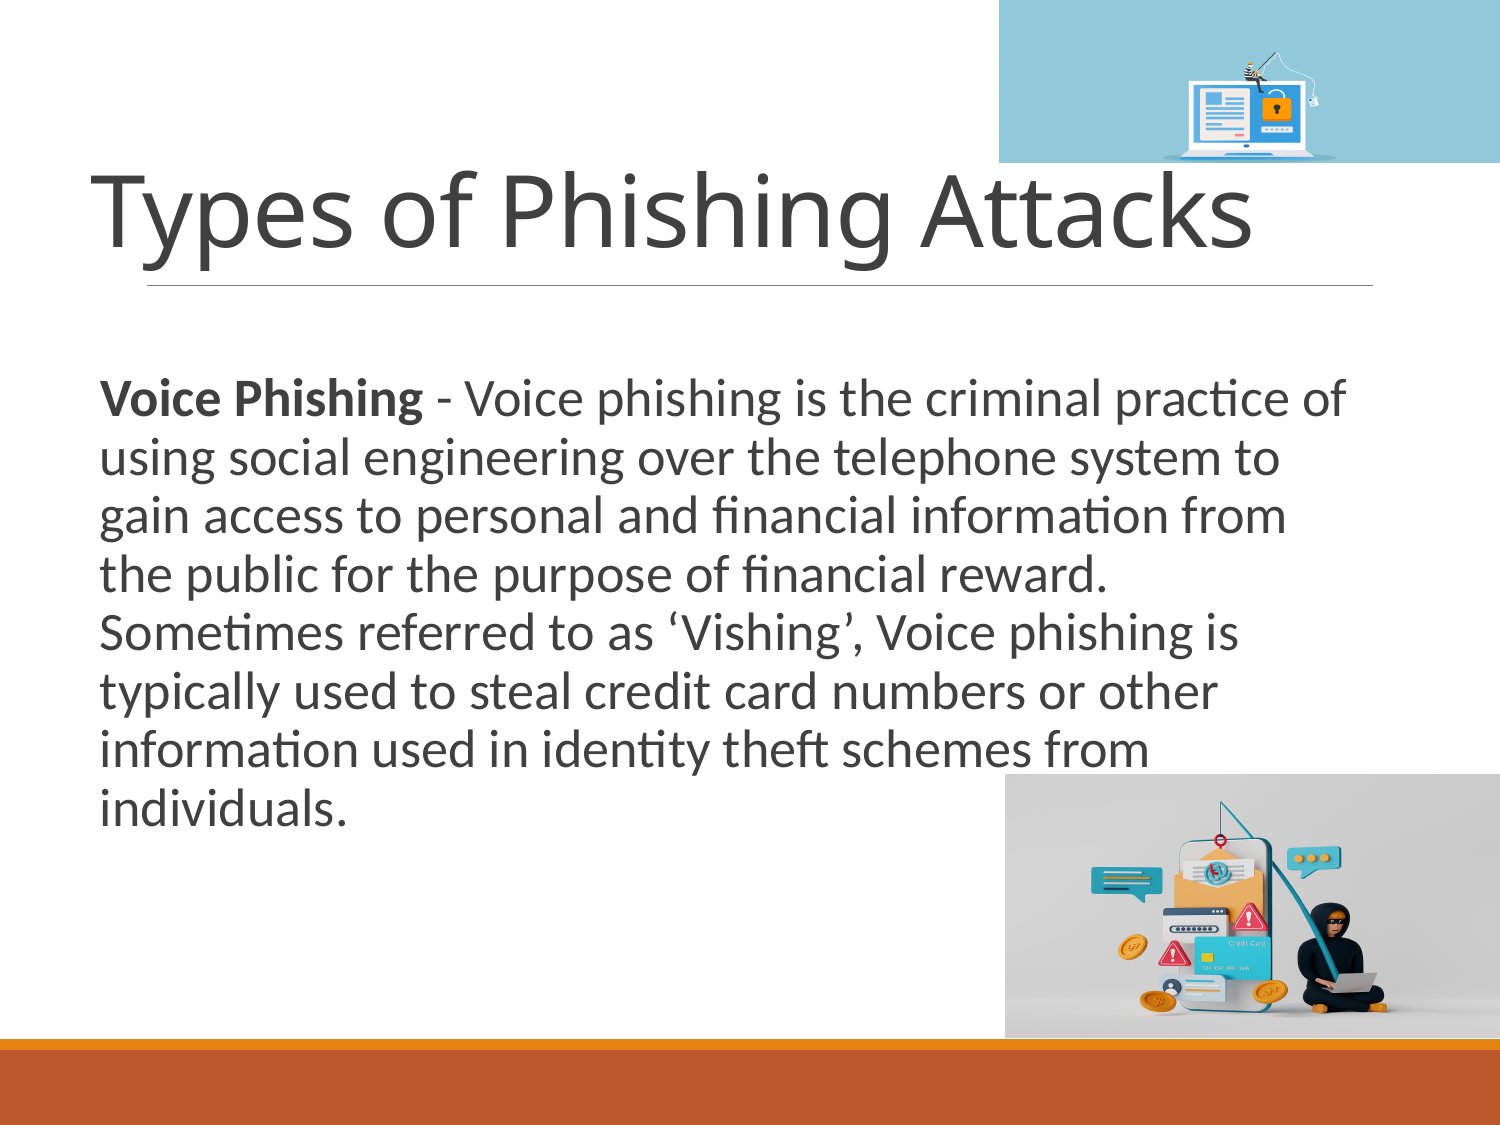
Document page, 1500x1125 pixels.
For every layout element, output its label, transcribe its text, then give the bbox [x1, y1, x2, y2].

picture [1004, 774, 1500, 1038]
title Types of Phishing Attacks [75, 87, 1425, 275]
picture [999, 0, 1500, 163]
list Voice Phishing - Voice phishing is the criminal practice of using social engineering over the telephone system to gain access to personal and financial information from the public for the purpose of financial reward. Sometimes referred to as ‘Vishing’, Voice phishing is typically used to steal credit card numbers or other information used in identity theft schemes from individuals. [99, 362, 1350, 863]
